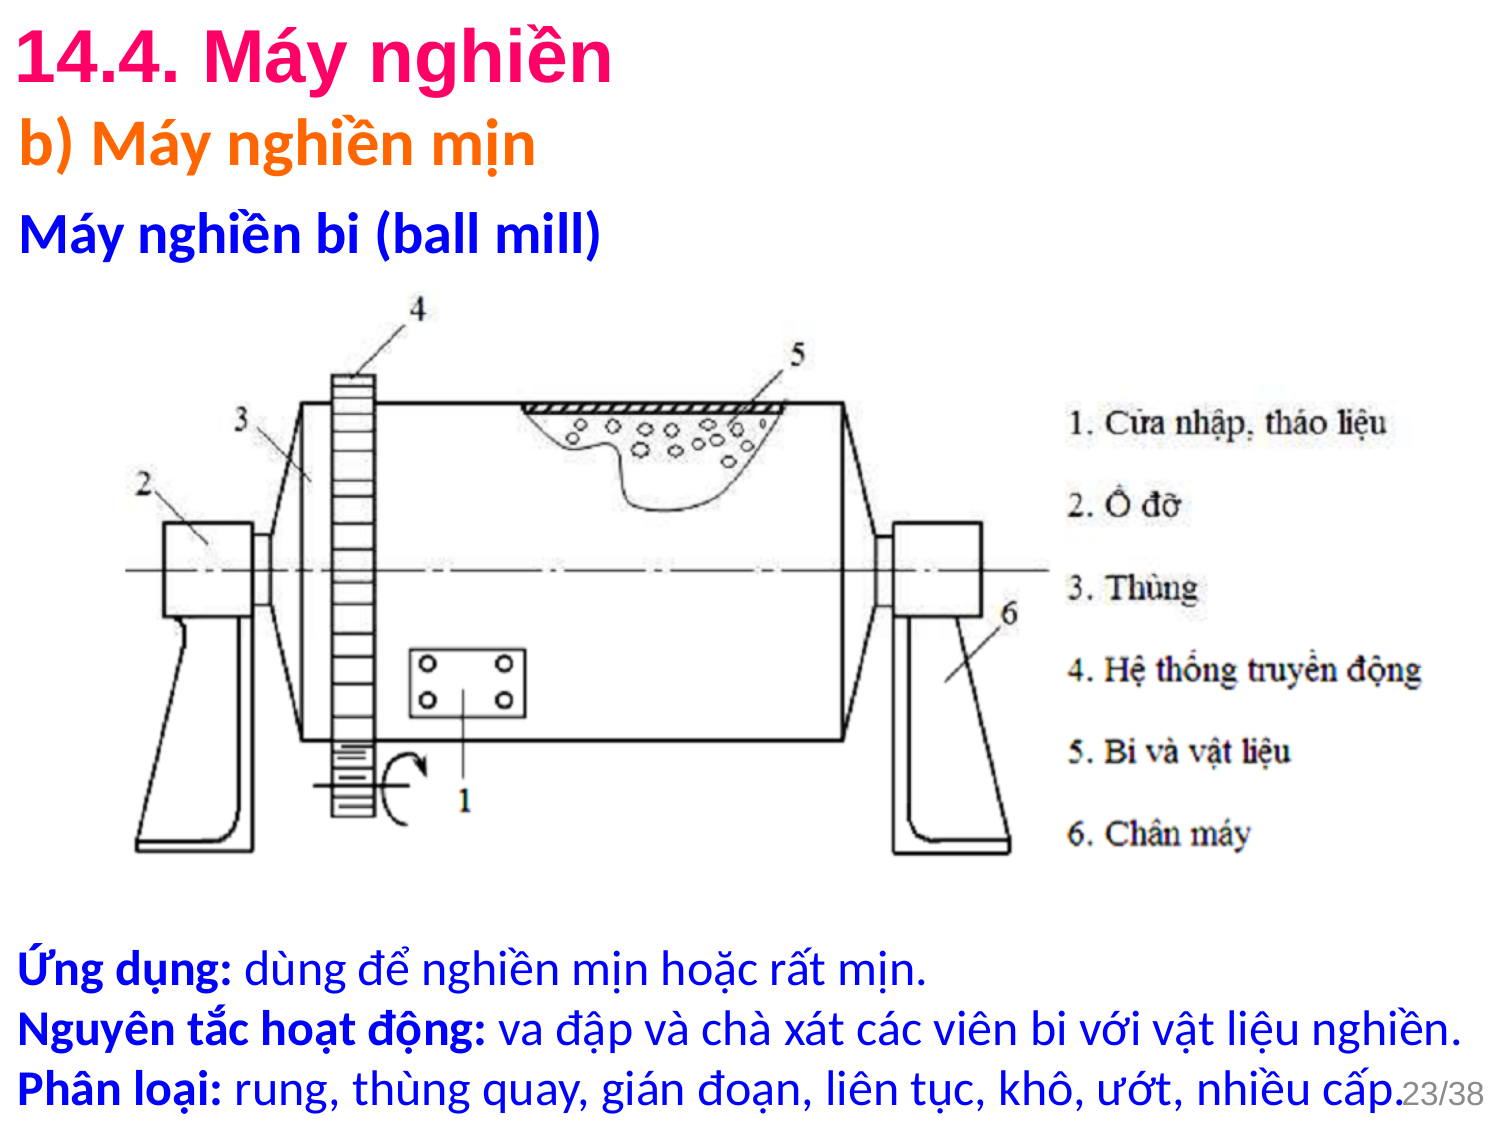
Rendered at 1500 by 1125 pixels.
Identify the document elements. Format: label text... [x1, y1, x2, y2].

text_box 14.4. Máy nghiền [0, 0, 1500, 105]
text_box Ứng dụng: dùng để nghiền mịn hoặc rất mịn. Nguyên tắc hoạt động: va đập và chà xát các viên bi với vật liệu nghiền. Phân loại: rung, thùng quay, gián đoạn, liên tục, khô, ướt, nhiều cấp. [2, 928, 1500, 1123]
slide_number 23/38 [1149, 1062, 1500, 1123]
text_box b) Máy nghiền mịn [4, 91, 553, 187]
picture [101, 279, 1426, 865]
text_box Máy nghiền bi (ball mill) [3, 187, 619, 273]
